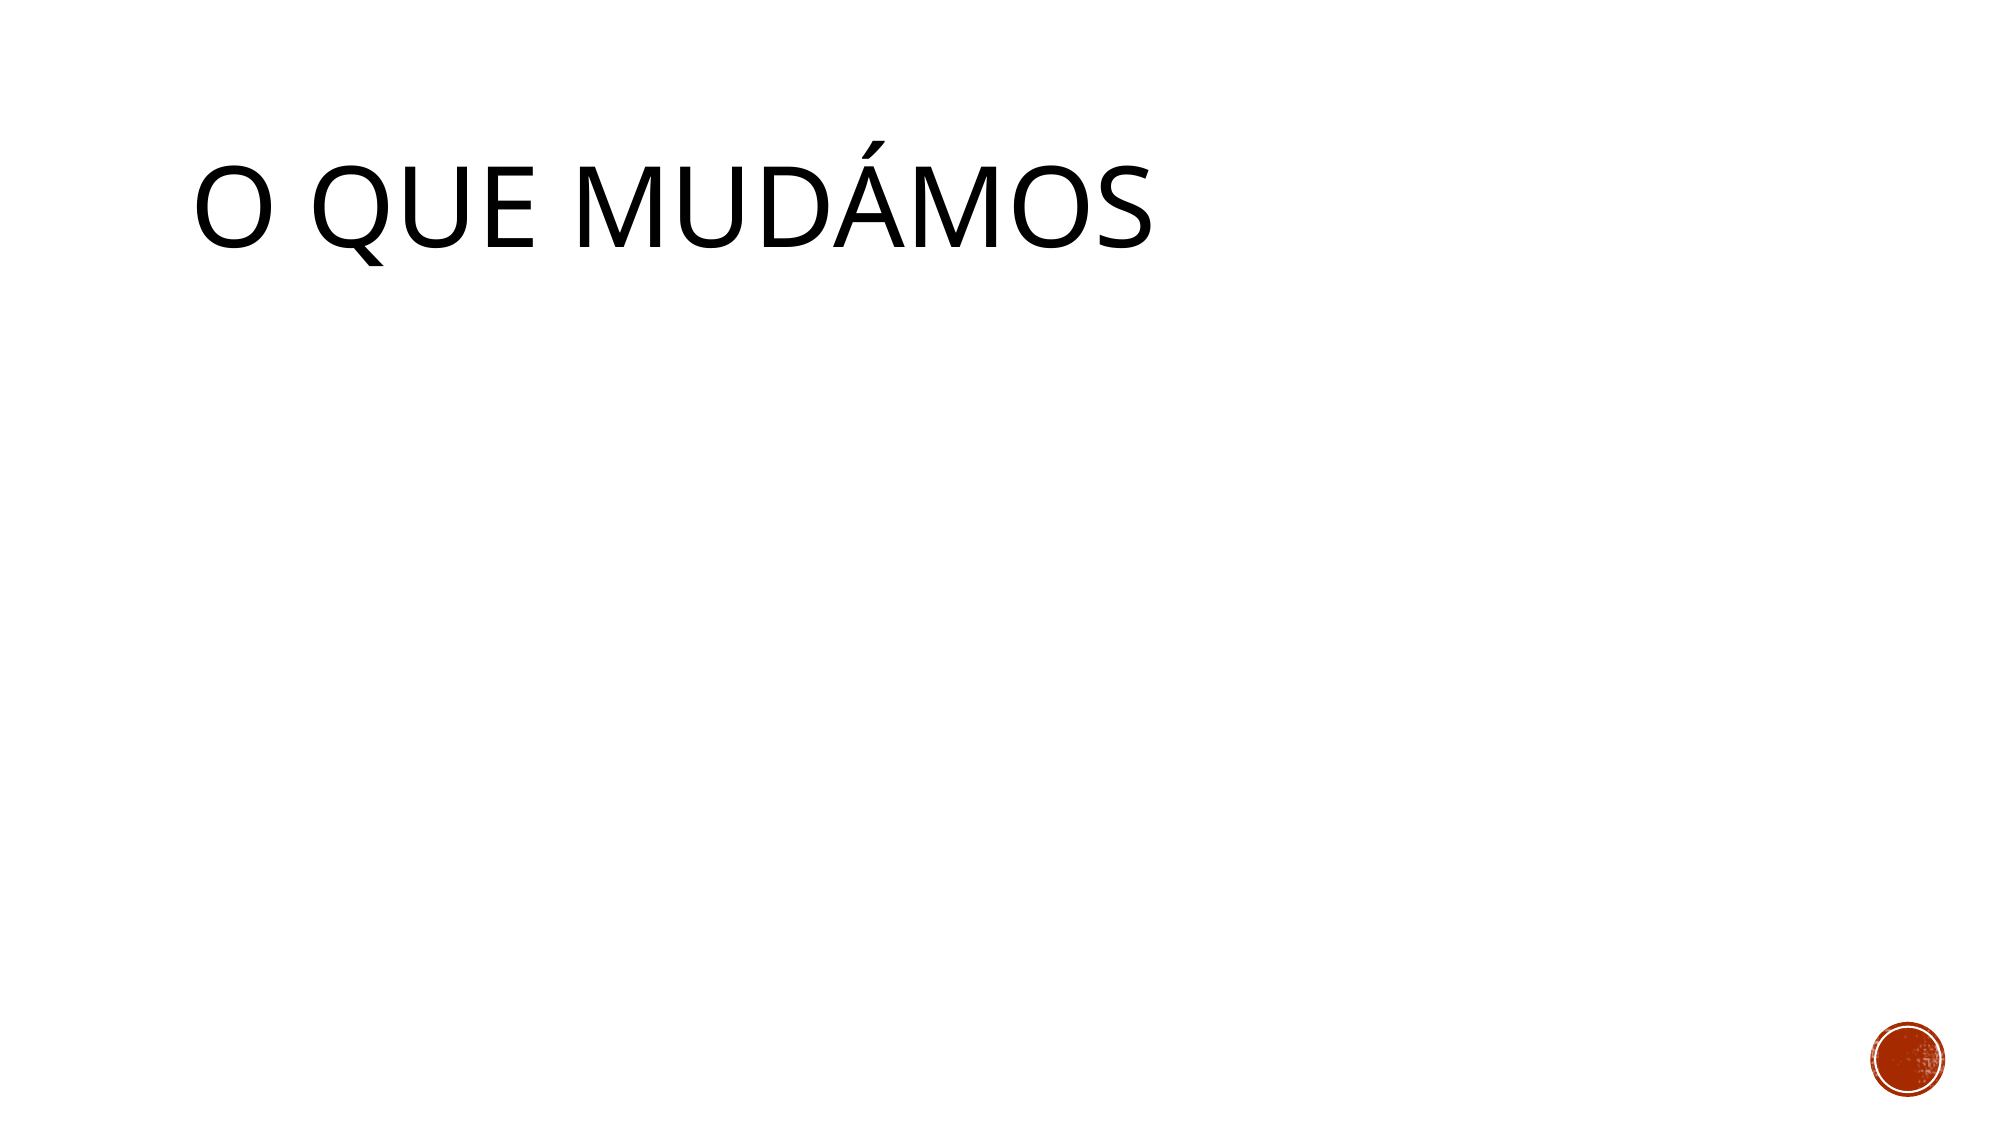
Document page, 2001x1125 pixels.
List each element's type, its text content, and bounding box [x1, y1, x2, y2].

title O que mudámos [175, 79, 1826, 344]
